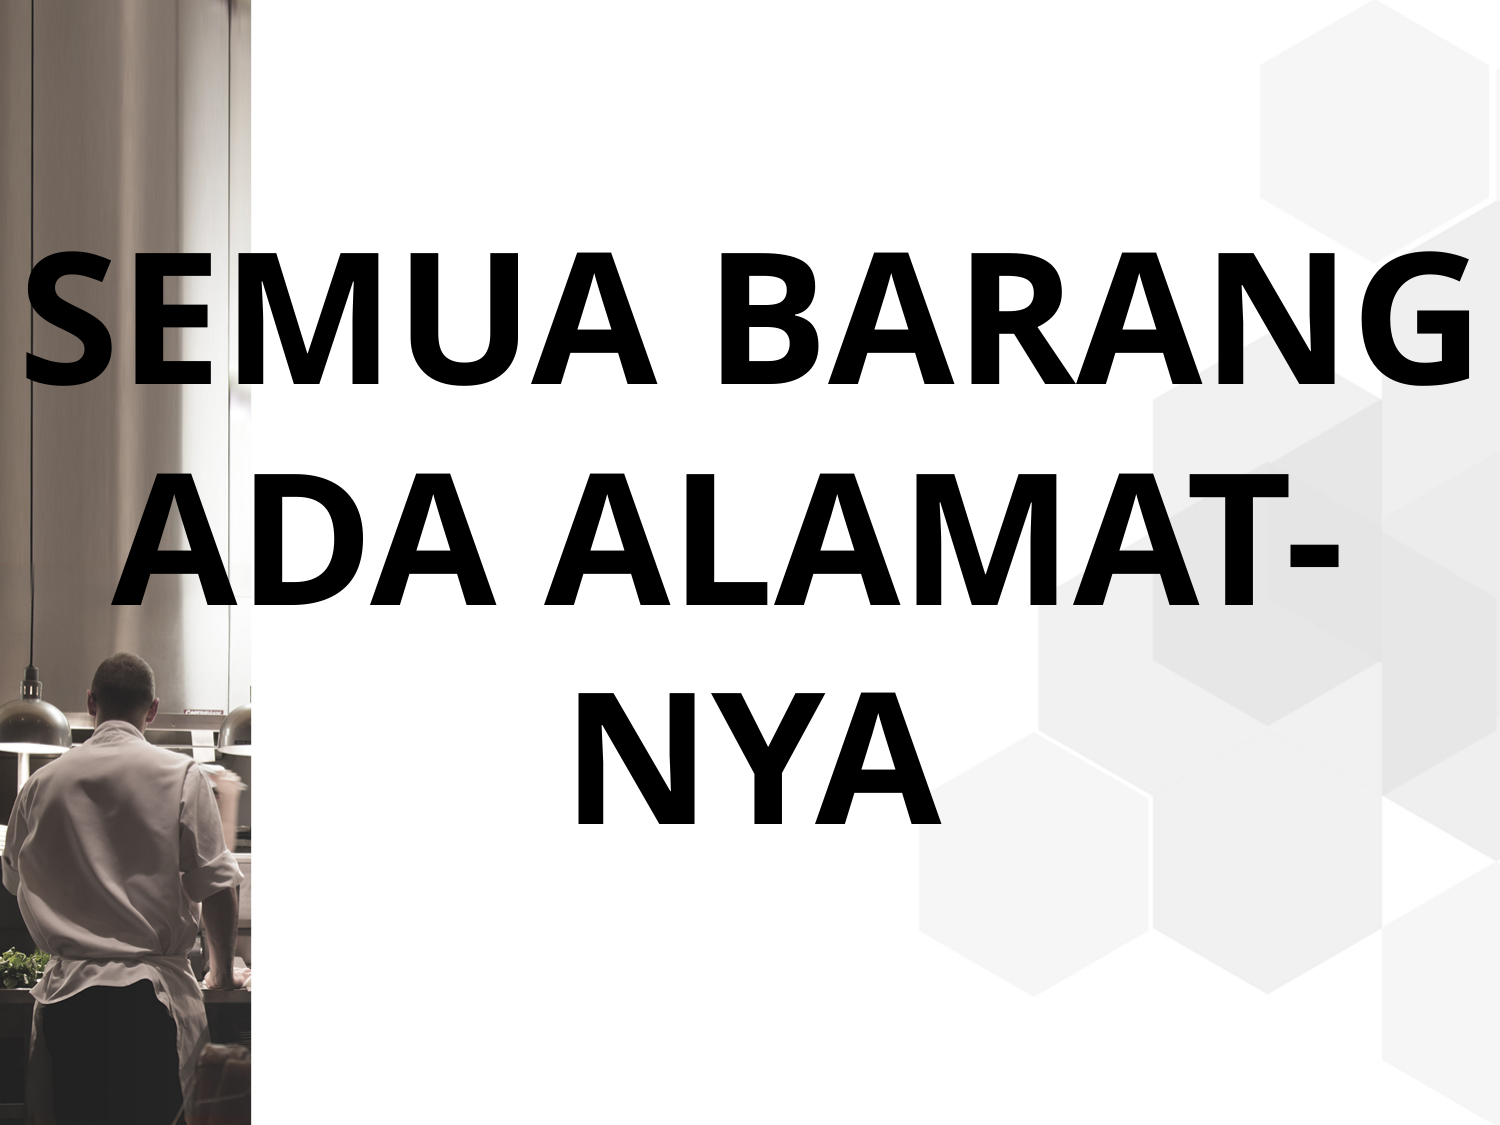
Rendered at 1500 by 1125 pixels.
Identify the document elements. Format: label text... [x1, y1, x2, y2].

picture [0, 0, 1500, 1125]
text_box SEMUA BARANG ADA ALAMAT- NYA [2, 194, 1500, 869]
